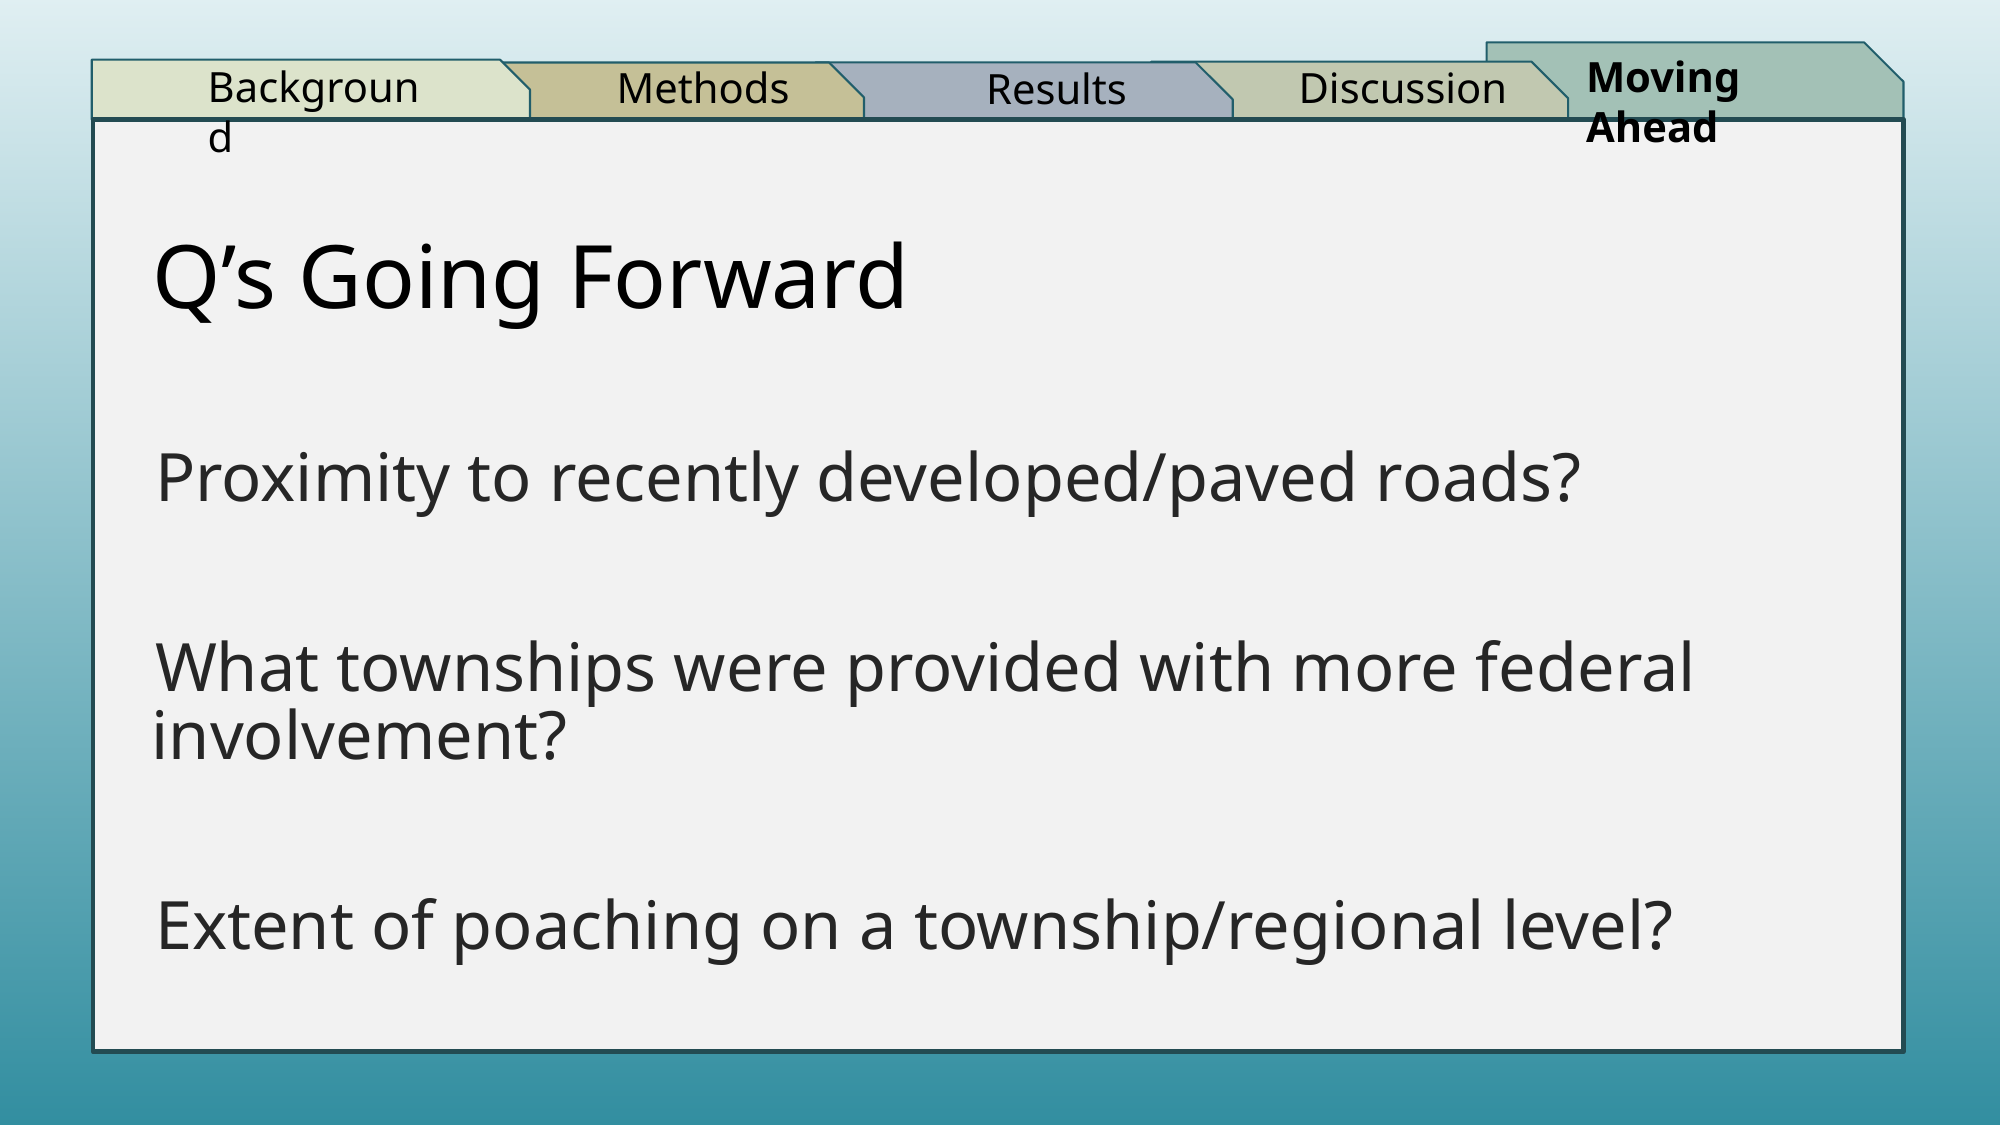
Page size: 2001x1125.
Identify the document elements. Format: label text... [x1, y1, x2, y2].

list Proximity to recently developed/paved roads? What townships were provided with more federal involvement? Extent of poaching on a township/regional level? [121, 439, 1949, 981]
text_box Q’s Going Forward [138, 214, 1035, 334]
